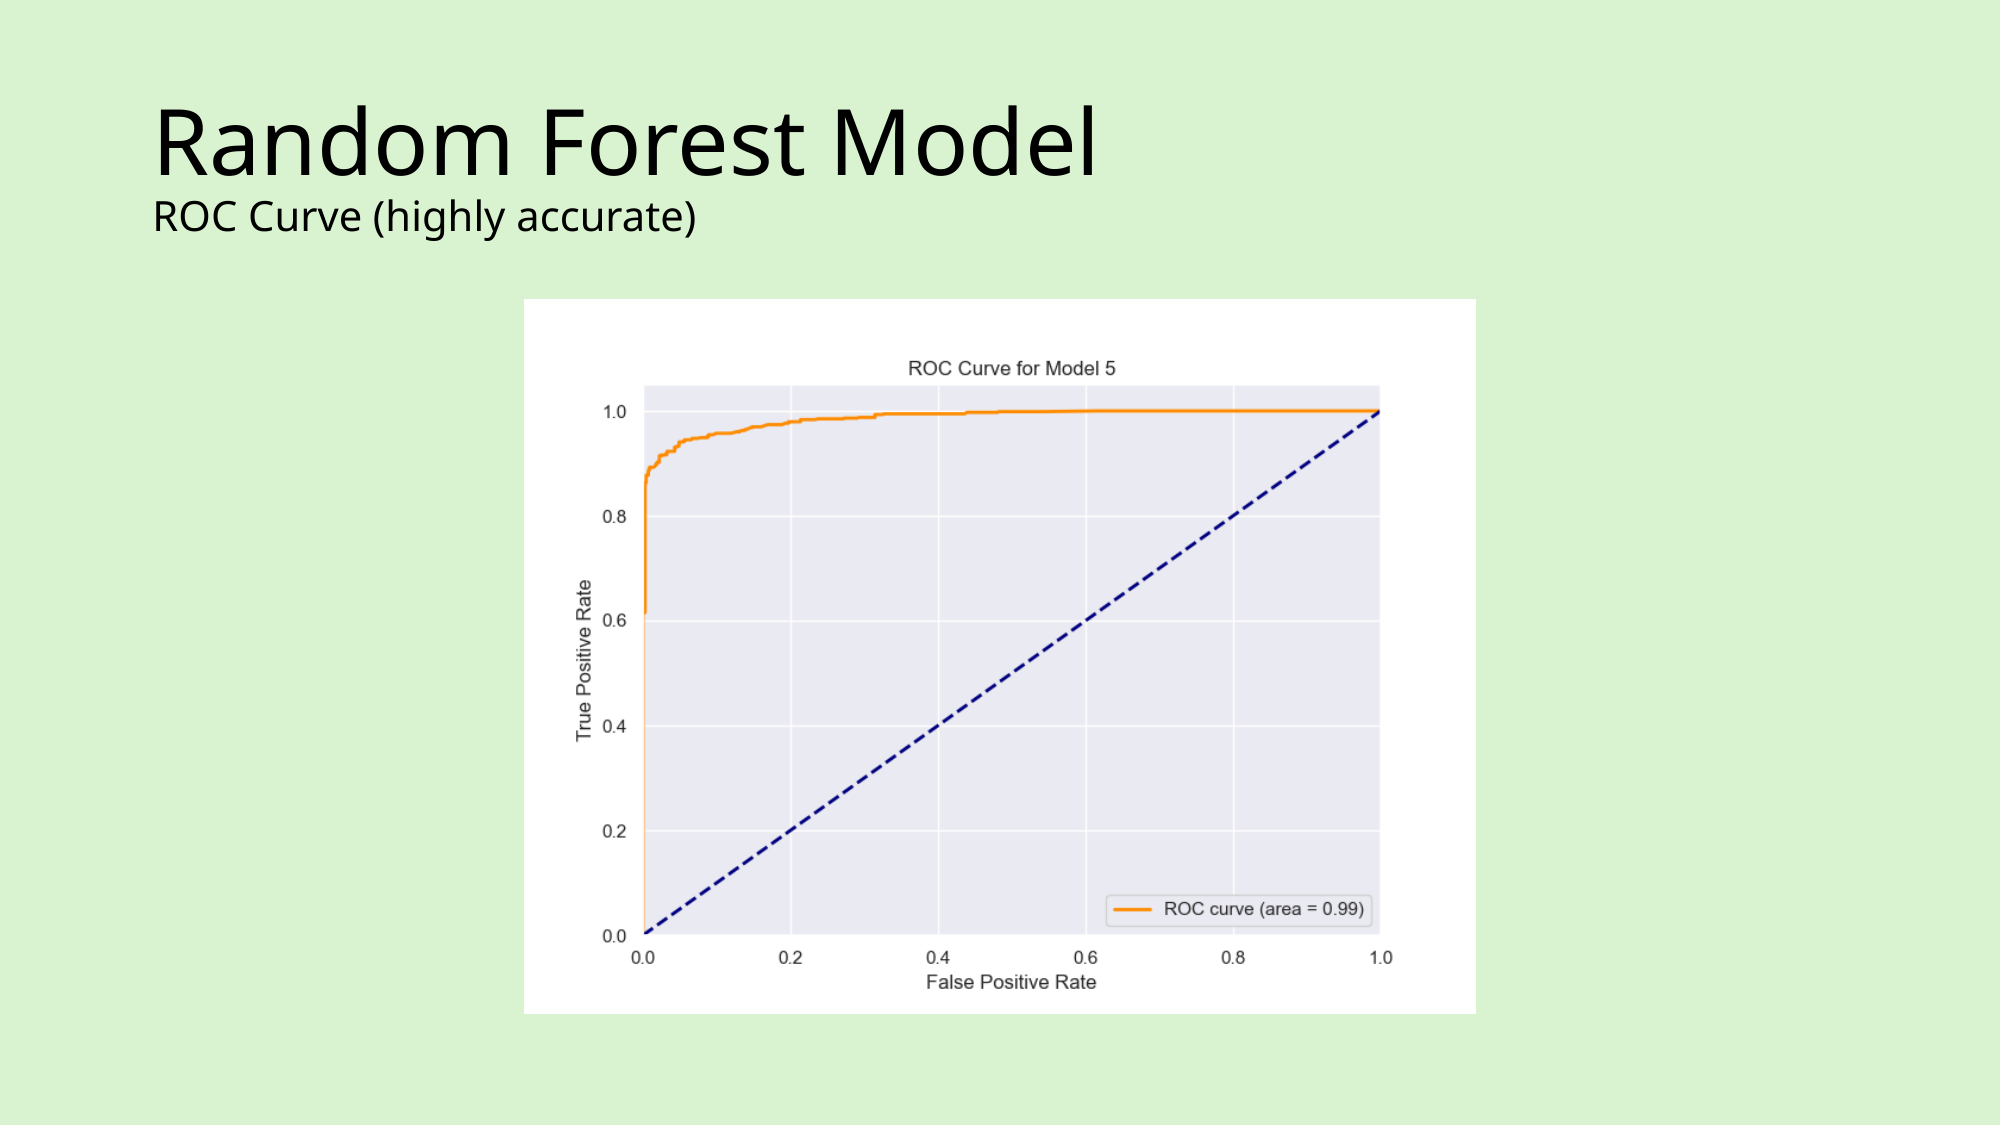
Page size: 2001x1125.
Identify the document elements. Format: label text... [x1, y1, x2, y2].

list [523, 298, 1477, 1014]
title Random Forest Model ROC Curve (highly accurate) [137, 59, 1863, 278]
